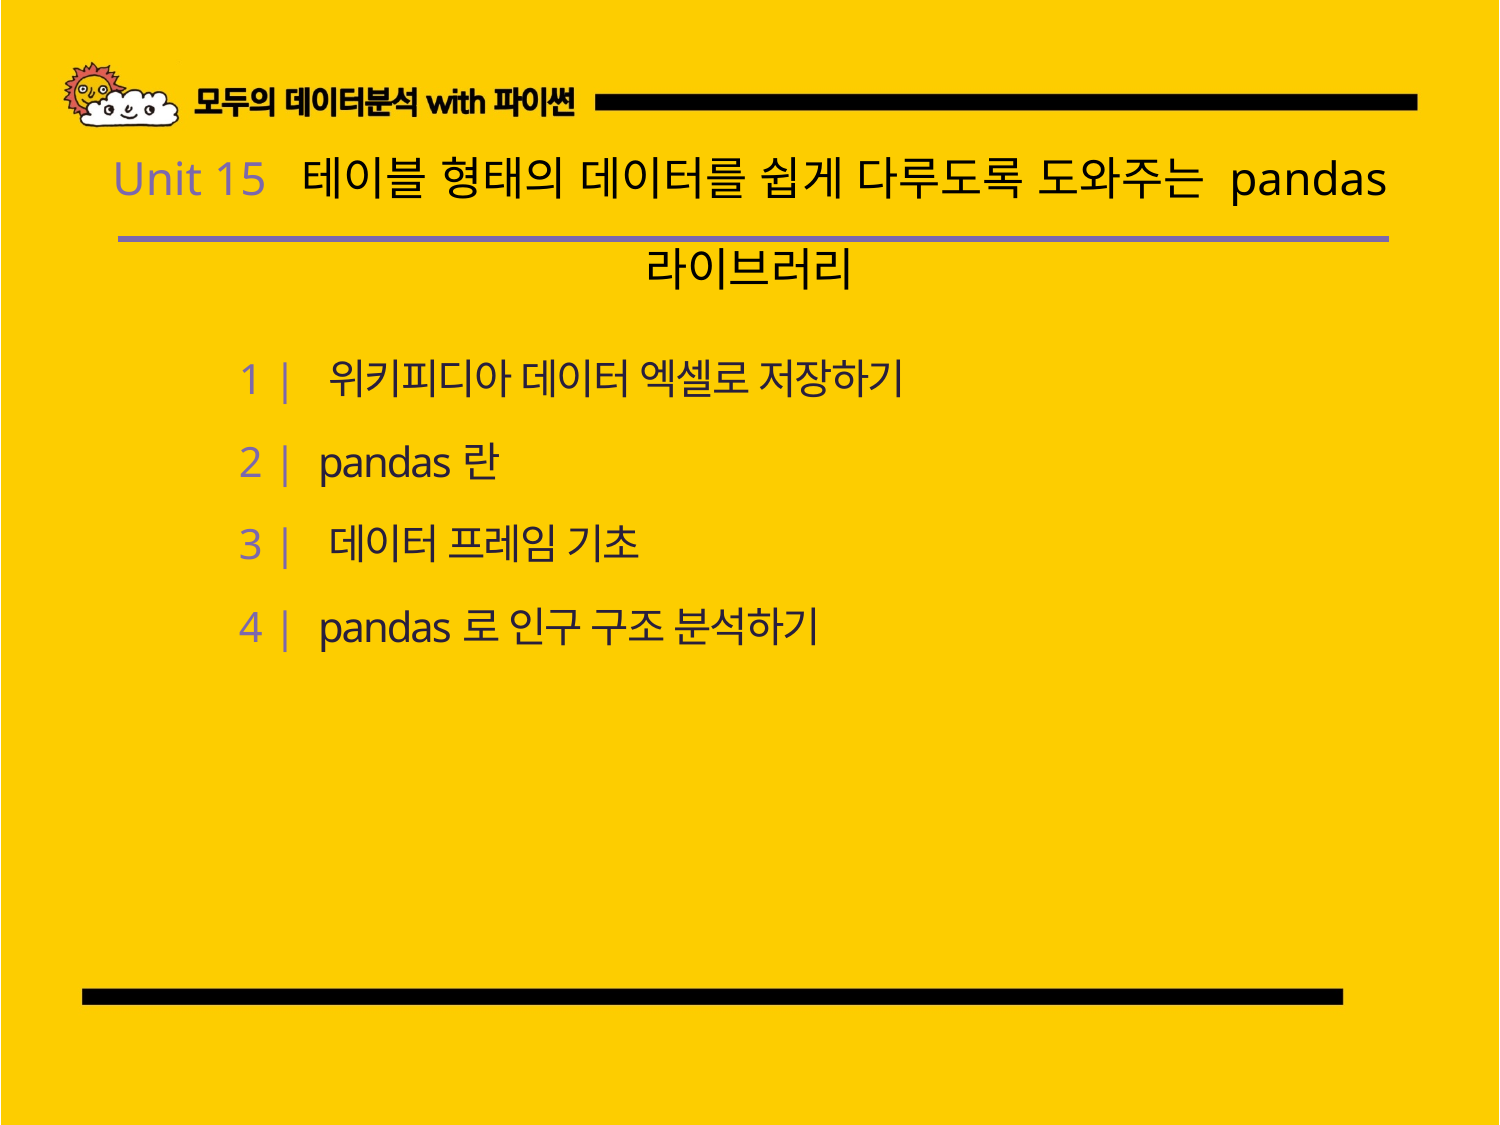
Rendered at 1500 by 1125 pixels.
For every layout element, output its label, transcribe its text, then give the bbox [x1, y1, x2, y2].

picture [1, 0, 1499, 106]
picture [1, 304, 1499, 1125]
text_box Unit 15 테이블 형태의 데이터를 쉽게 다루도록 도와주는 pandas 라이브러리 [0, 106, 1500, 304]
text_box 1 | 위키피디아 데이터 엑셀로 저장하기 2 | pandas란 3 | 데이터 프레임 기초 4 | pandas로 인구 구조 분석하기 [224, 313, 1275, 658]
